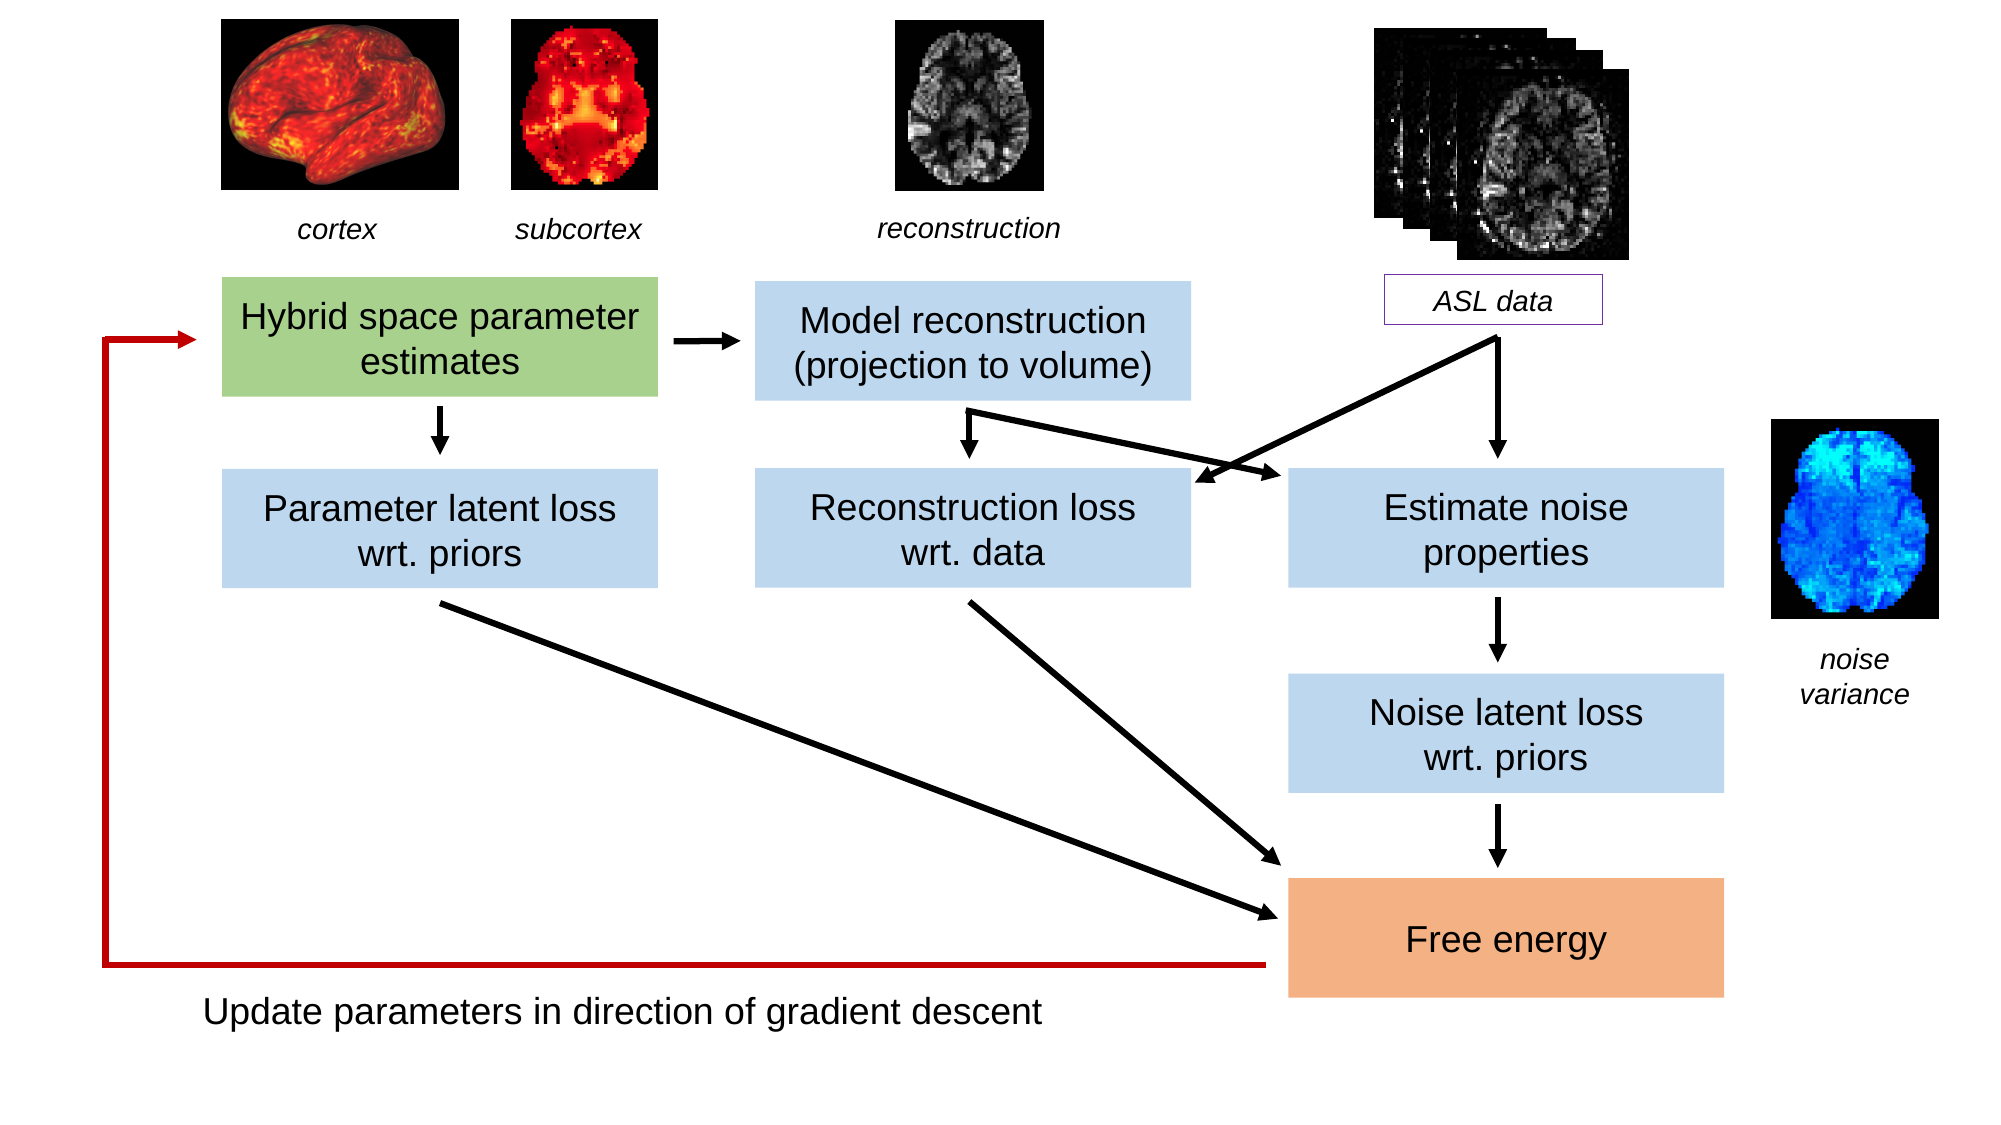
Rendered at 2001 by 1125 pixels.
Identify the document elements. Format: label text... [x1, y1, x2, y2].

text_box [1194, 336, 1498, 483]
text_box reconstruction [860, 201, 1078, 252]
text_box Free energy [1287, 877, 1725, 999]
text_box Estimate noise properties [1287, 467, 1725, 589]
picture [511, 19, 659, 191]
text_box Update parameters in direction of gradient descent [187, 979, 1296, 1040]
picture [895, 20, 1044, 191]
text_box cortex [276, 203, 398, 253]
picture [1374, 28, 1629, 260]
text_box Reconstruction loss wrt. data [754, 467, 1192, 589]
text_box Noise latent loss wrt. priors [1287, 672, 1725, 794]
text_box Parameter latent loss wrt. priors [221, 468, 659, 589]
text_box subcortex [499, 203, 658, 253]
picture [221, 19, 459, 191]
text_box ASL data [1384, 274, 1603, 325]
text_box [439, 602, 1279, 919]
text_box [969, 601, 1282, 866]
text_box Model reconstruction (projection to volume) [754, 280, 1192, 402]
text_box Hybrid space parameter estimates [221, 276, 659, 398]
picture [1771, 419, 1939, 619]
text_box noise variance [1775, 632, 1935, 718]
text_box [965, 410, 1282, 476]
